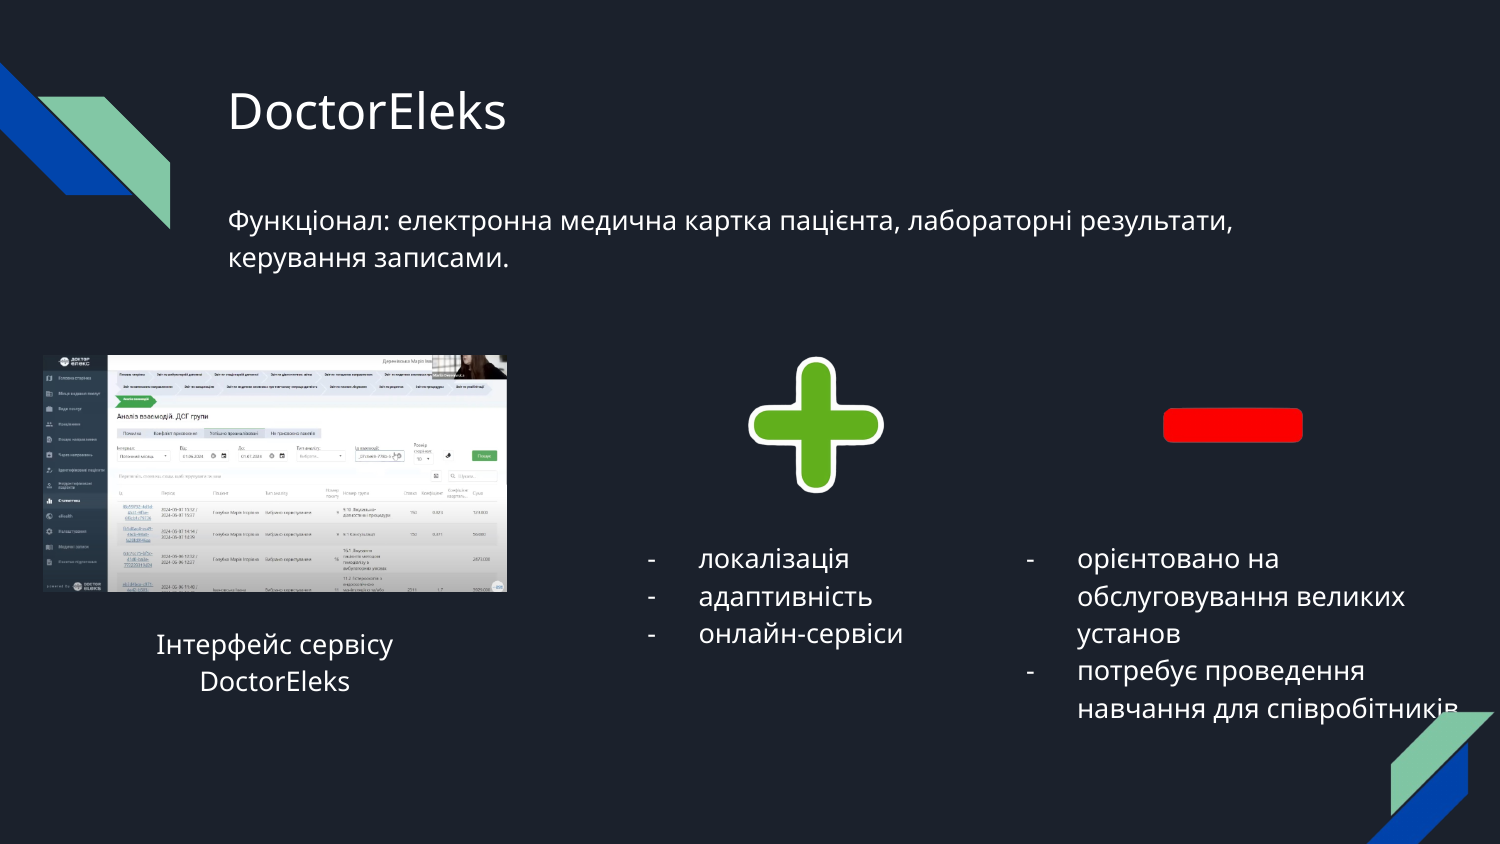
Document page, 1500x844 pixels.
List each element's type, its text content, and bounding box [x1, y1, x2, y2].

text_box локалізація адаптивність онлайн-сервіси [608, 521, 987, 664]
list Функціонал: електронна медична картка пацієнта, лабораторні результати, керування записами. [212, 183, 1368, 661]
picture [43, 355, 507, 593]
picture [1352, 692, 1500, 844]
picture [746, 355, 886, 495]
text_box орієнтовано на обслуговування великих установ потребує проведення навчання для співробітників [987, 521, 1480, 739]
text_box Інтерфейс сервісу DoctorEleks [69, 607, 481, 713]
picture [1163, 355, 1303, 495]
title DoctorEleks [212, 64, 1368, 183]
